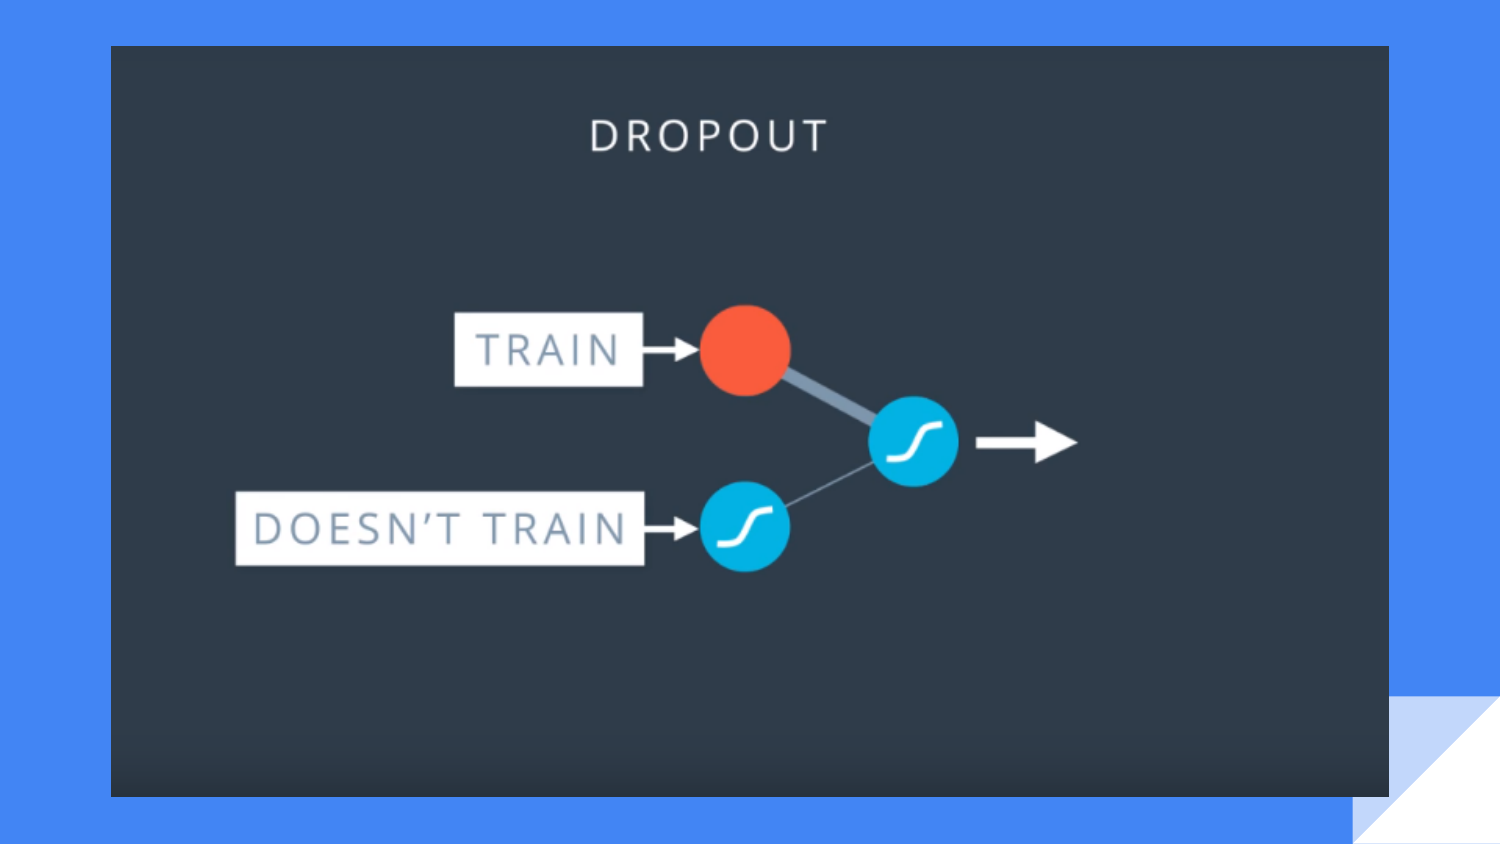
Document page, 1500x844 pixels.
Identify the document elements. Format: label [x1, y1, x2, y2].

picture [111, 46, 1389, 798]
